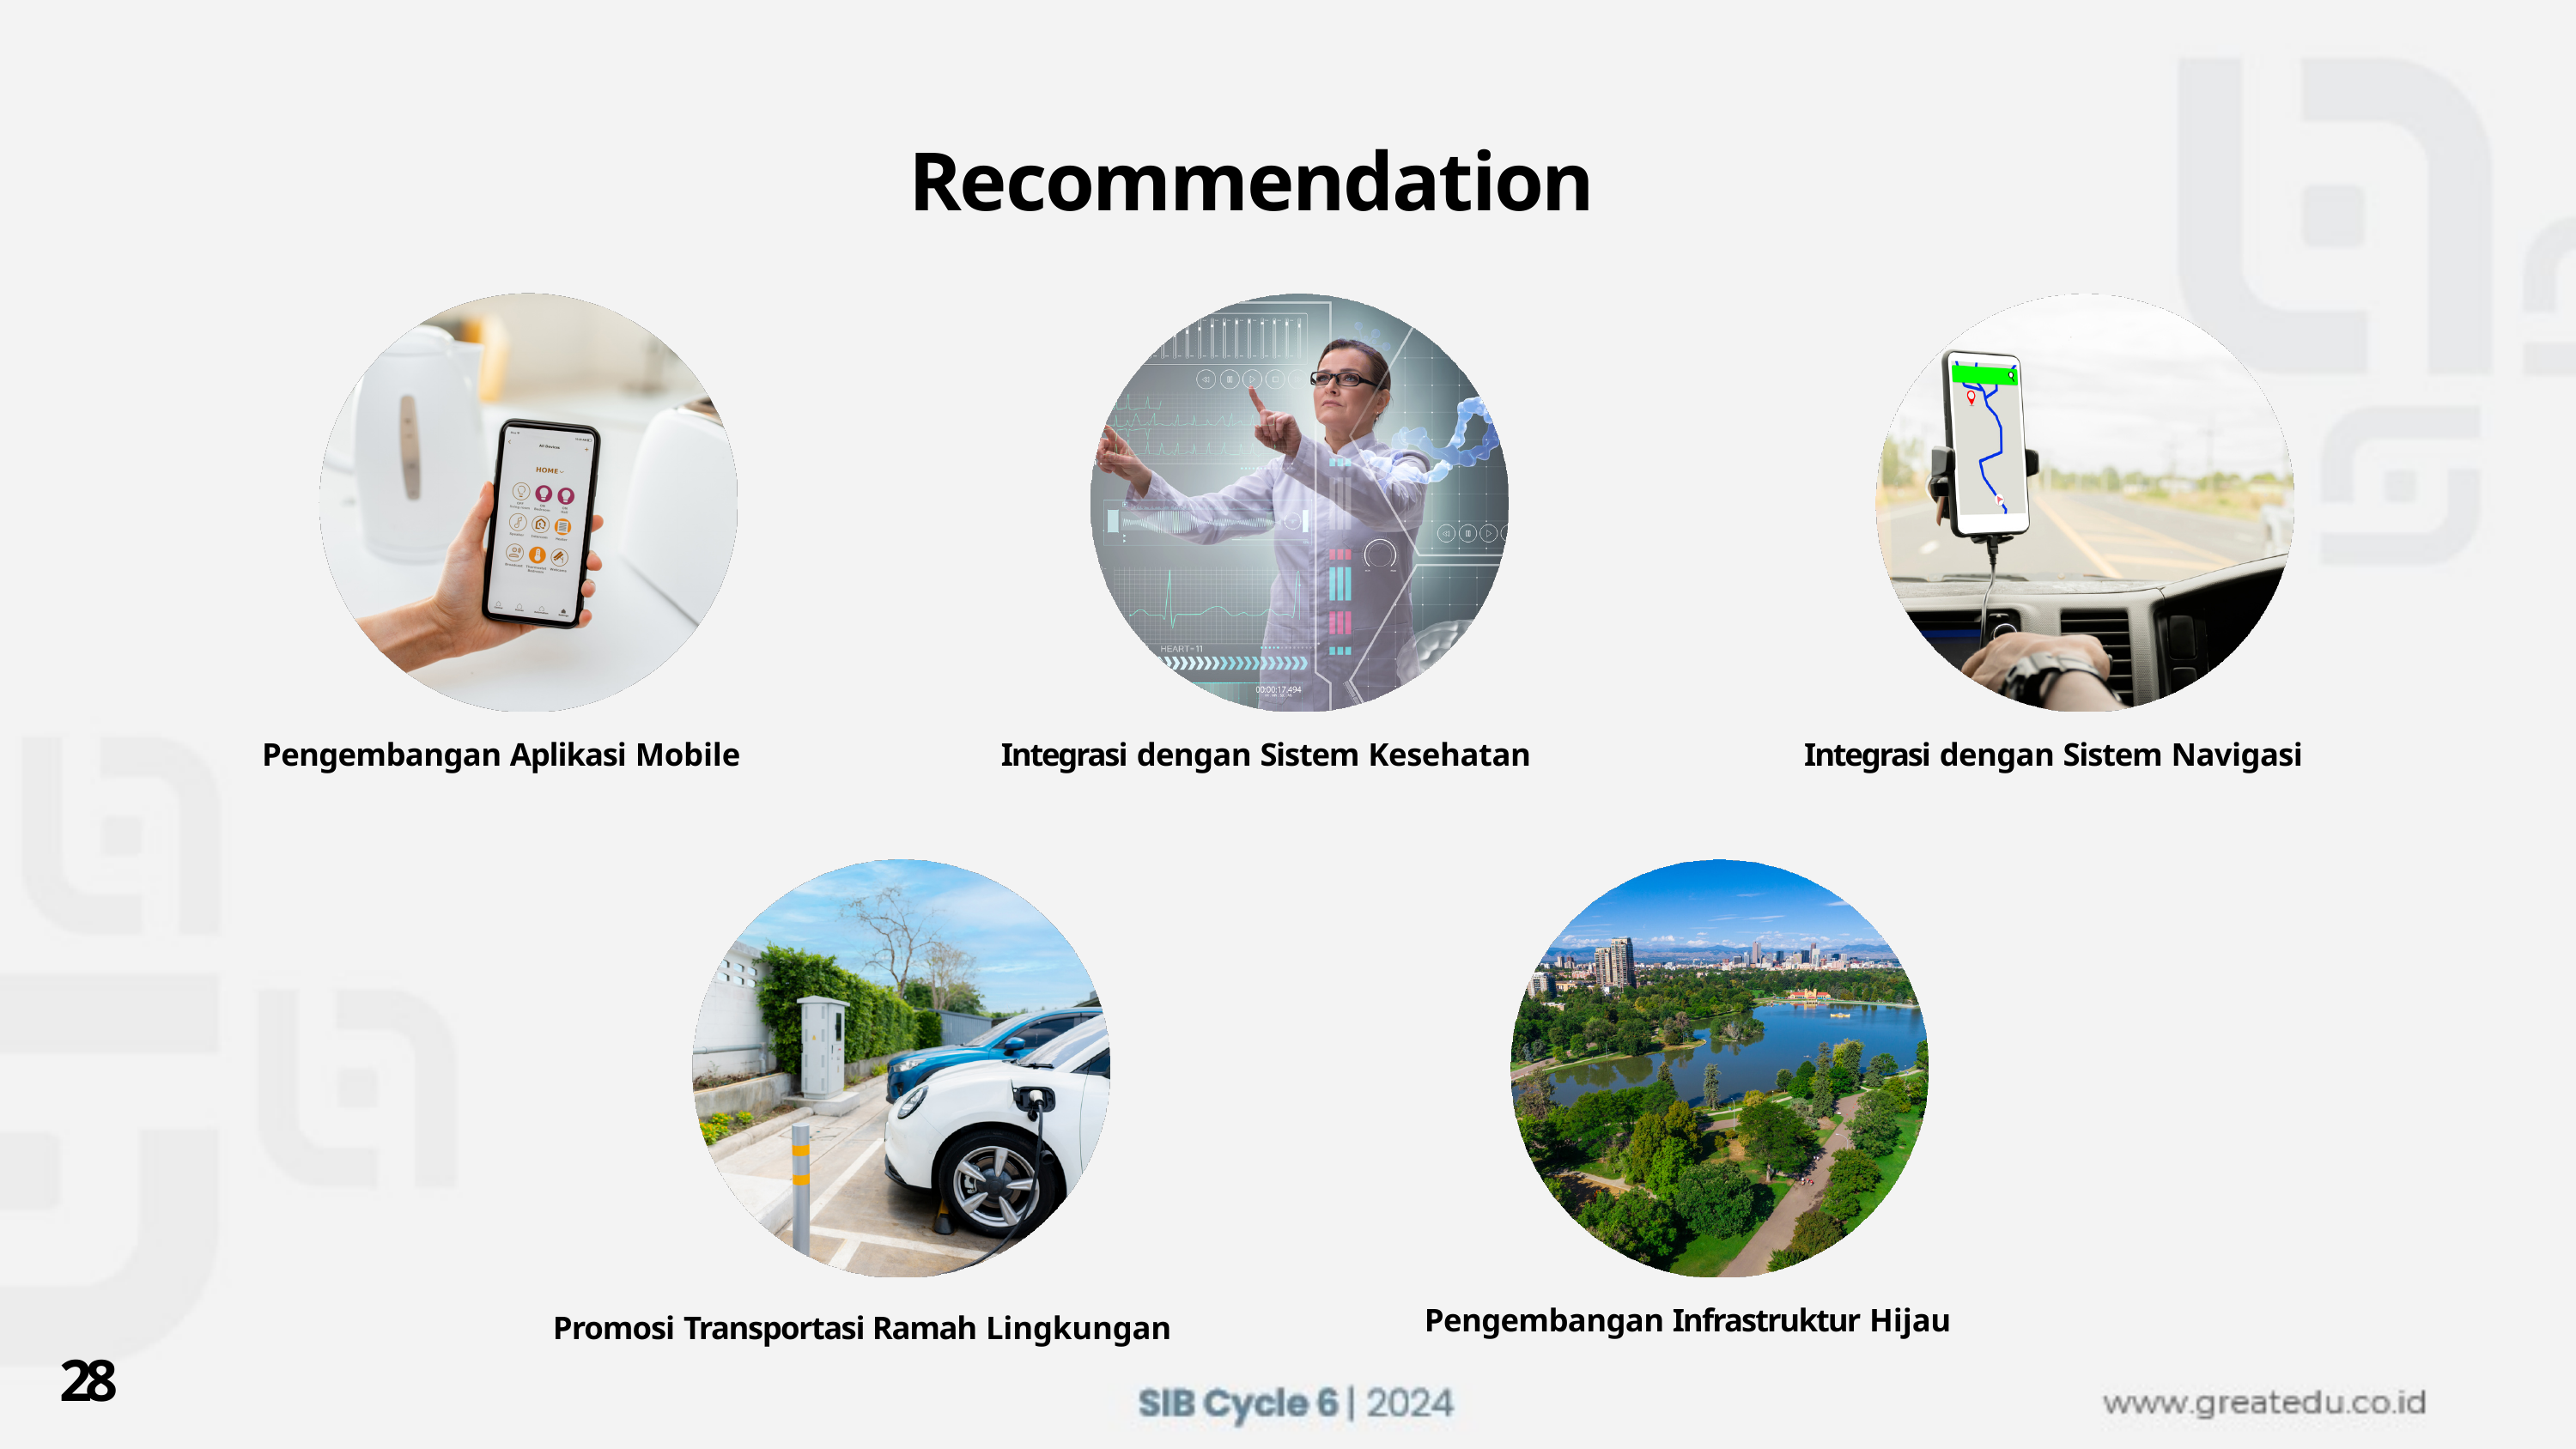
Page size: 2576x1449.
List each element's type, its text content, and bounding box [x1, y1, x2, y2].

text_box Promosi Transportasi Ramah Lingkungan [550, 1306, 1250, 1346]
slide_number 28 [54, 1343, 139, 1449]
text_box Pengembangan Infrastruktur Hijau [1422, 1298, 2015, 1338]
text_box Pengembangan Aplikasi Mobile [259, 732, 797, 773]
text_box Integrasi dengan Sistem Kesehatan [999, 732, 1600, 773]
picture [0, 0, 2576, 1449]
text_box Integrasi dengan Sistem Navigasi [1802, 732, 2367, 773]
title Recommendation [139, 89, 1836, 373]
